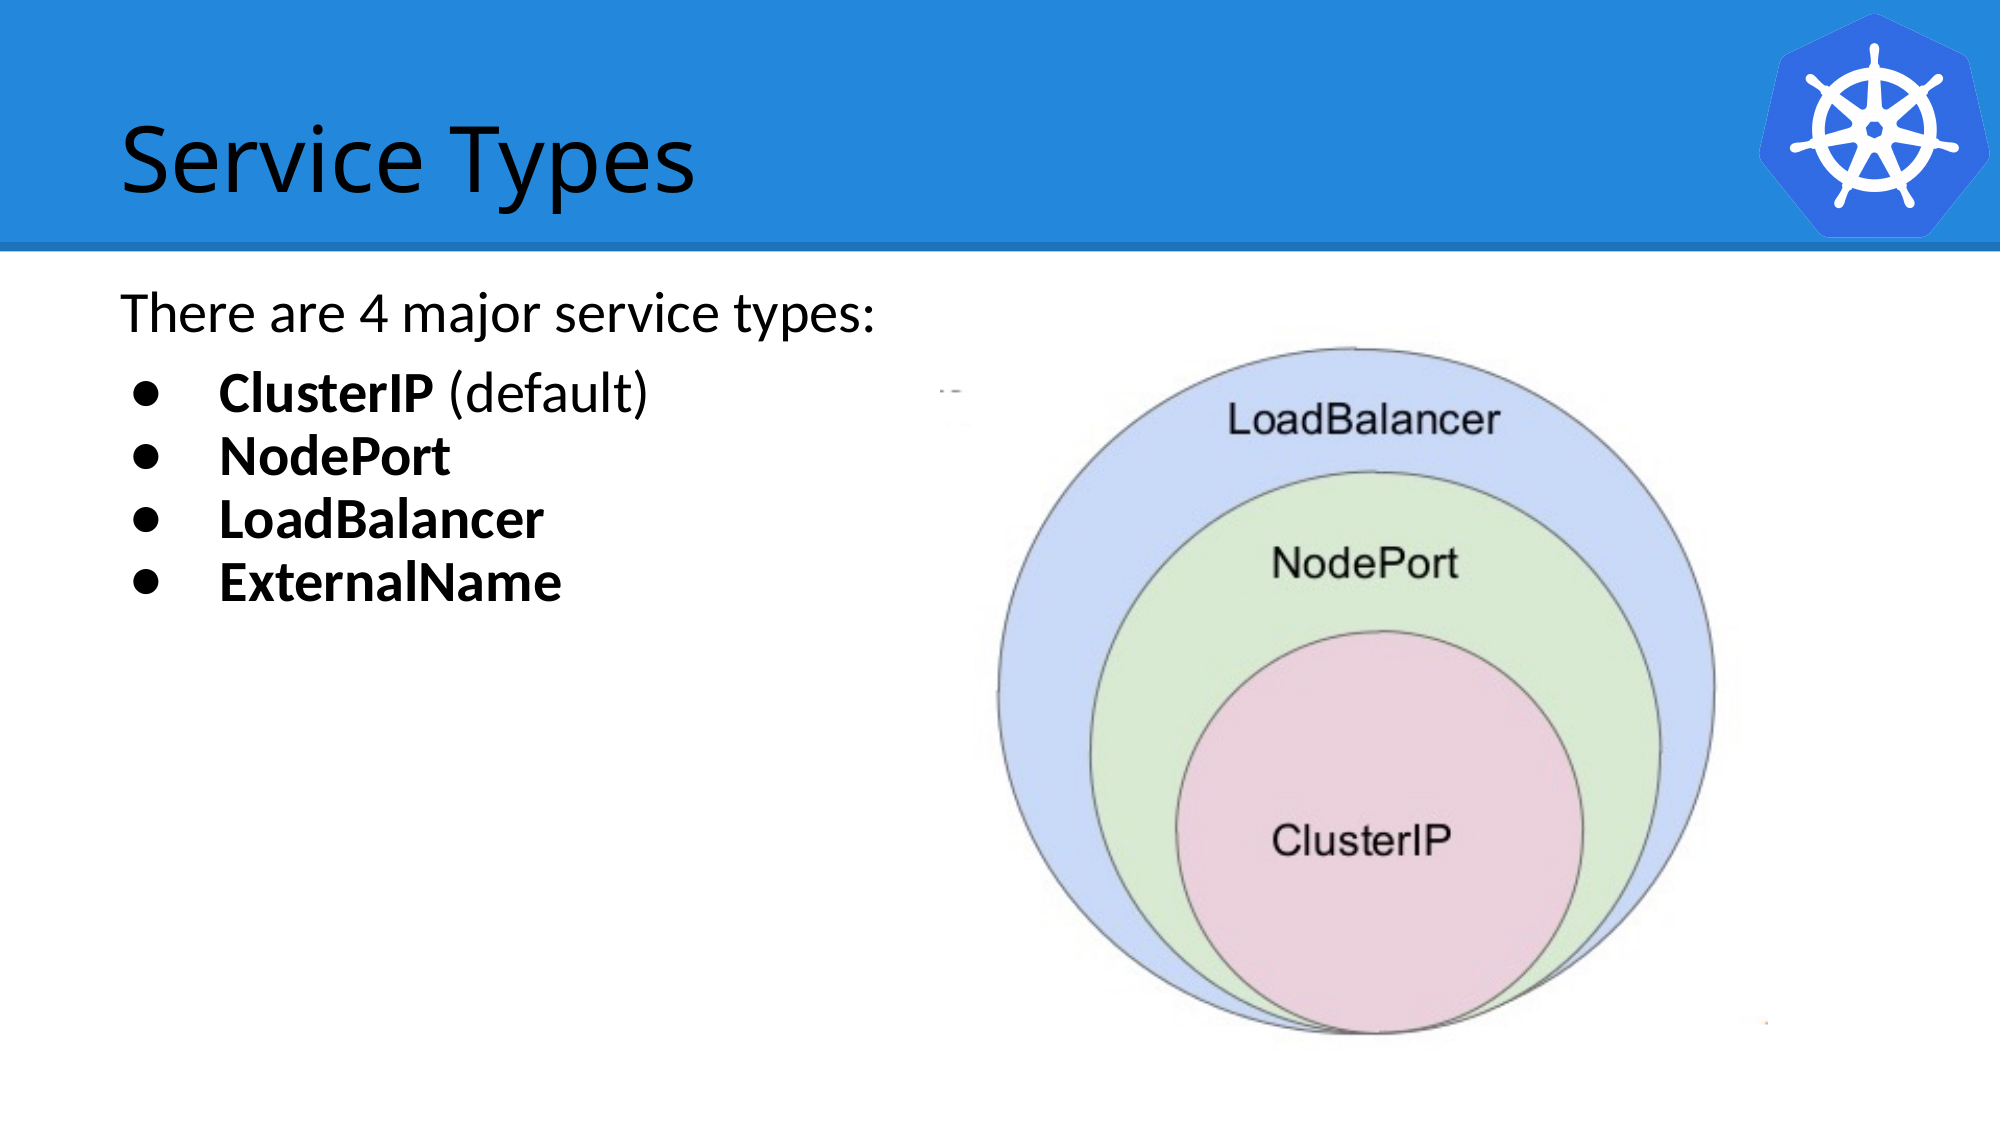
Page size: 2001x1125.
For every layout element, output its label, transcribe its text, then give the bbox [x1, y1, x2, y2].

list There are 4 major service types: ClusterIP (default) NodePort LoadBalancer ExternalName [99, 262, 1900, 1078]
picture [1758, 9, 1991, 242]
picture [940, 326, 1768, 1052]
title Service Types [99, 45, 1900, 233]
